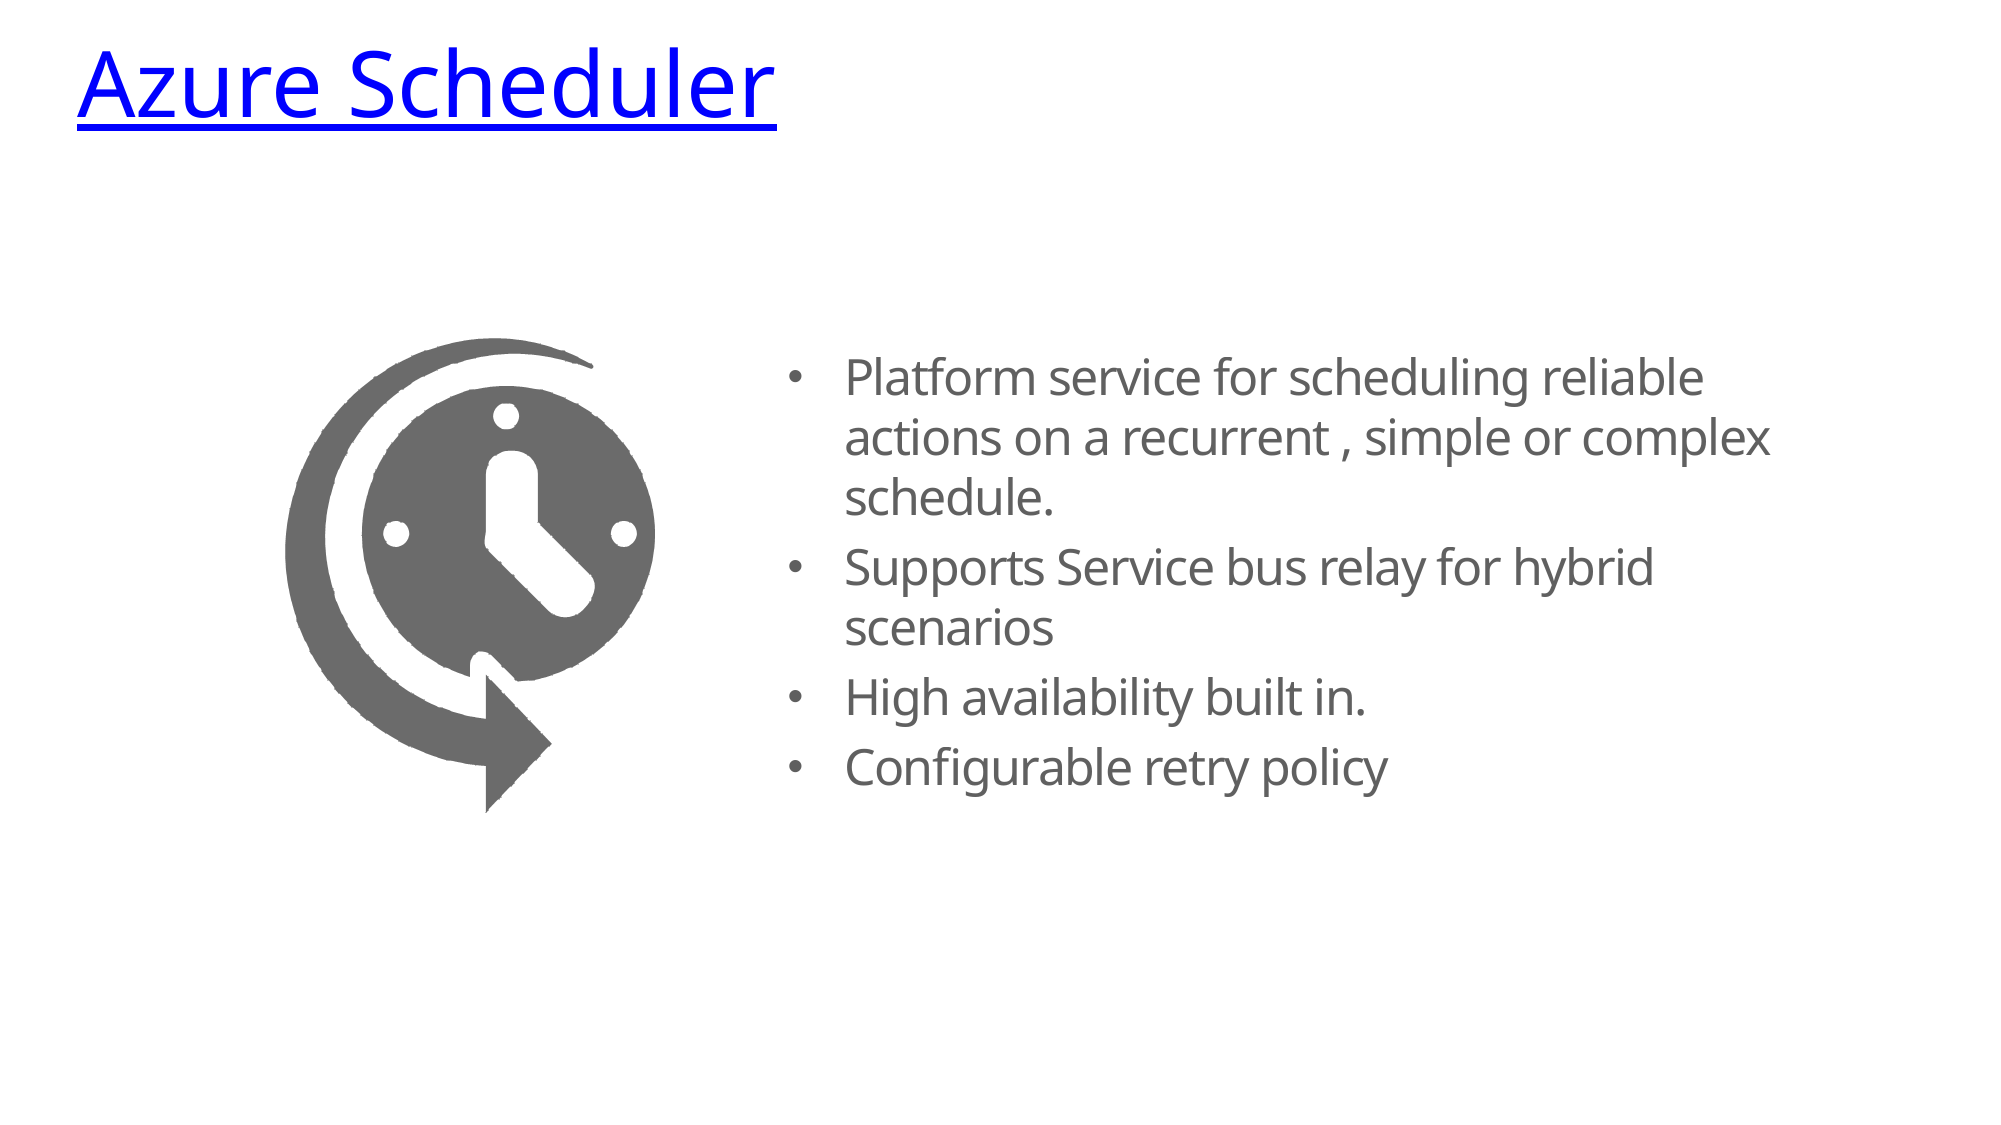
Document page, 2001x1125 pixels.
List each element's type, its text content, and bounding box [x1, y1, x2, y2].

title Azure Scheduler [62, 29, 1953, 205]
picture [231, 337, 707, 813]
text_box Platform service for scheduling reliable actions on a recurrent , simple or complex schedule. Supports Service bus relay for hybrid scenarios High availability built in. Configurable retry policy [787, 345, 1834, 796]
